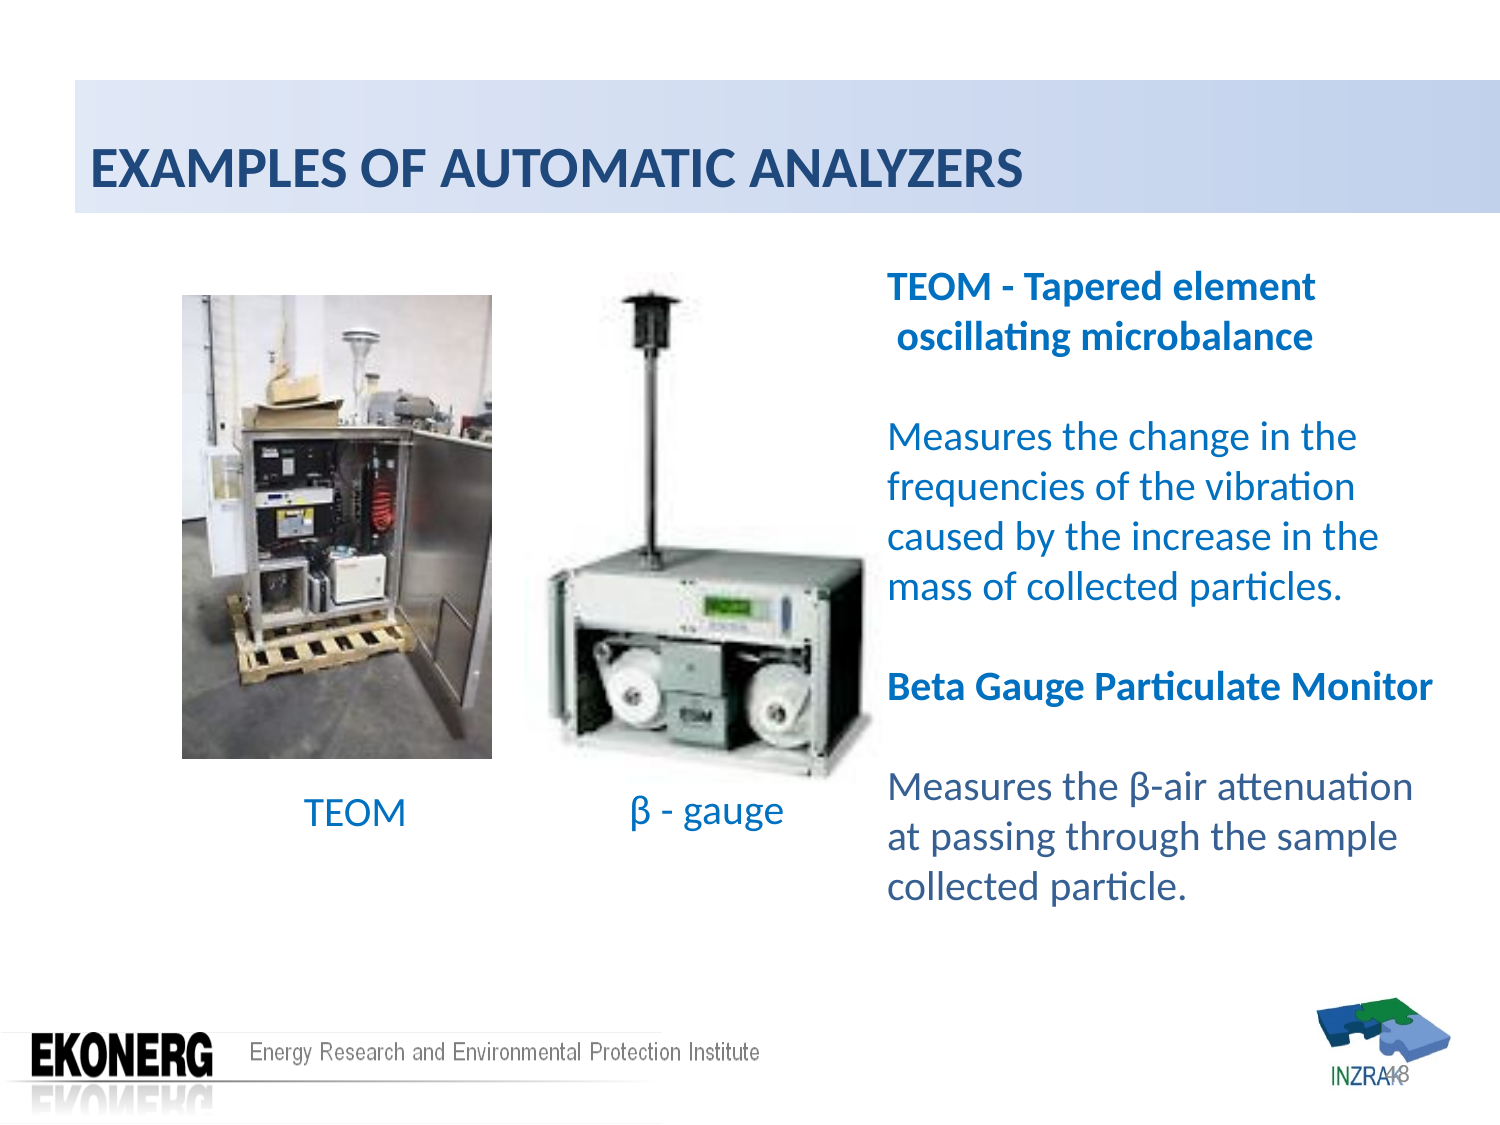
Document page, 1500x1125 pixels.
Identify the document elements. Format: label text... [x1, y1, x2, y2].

slide_number 48 [1074, 1042, 1425, 1103]
text_box TEOM [289, 777, 423, 843]
picture [182, 294, 492, 759]
picture [1315, 996, 1451, 1093]
picture [0, 1027, 783, 1125]
title EXAMPLES OF AUTOMATIC ANALYZERS [75, 80, 1500, 213]
text_box TEOM - Tapered element oscillating microbalance Measures the change in the frequencies of the vibration caused by the increase in the mass of collected particles. Beta Gauge Particulate Monitor Measures the β-air attenuation at passing through the sample collected particle. [872, 251, 1452, 1017]
text_box β - gauge [614, 798, 800, 841]
picture [523, 272, 908, 790]
